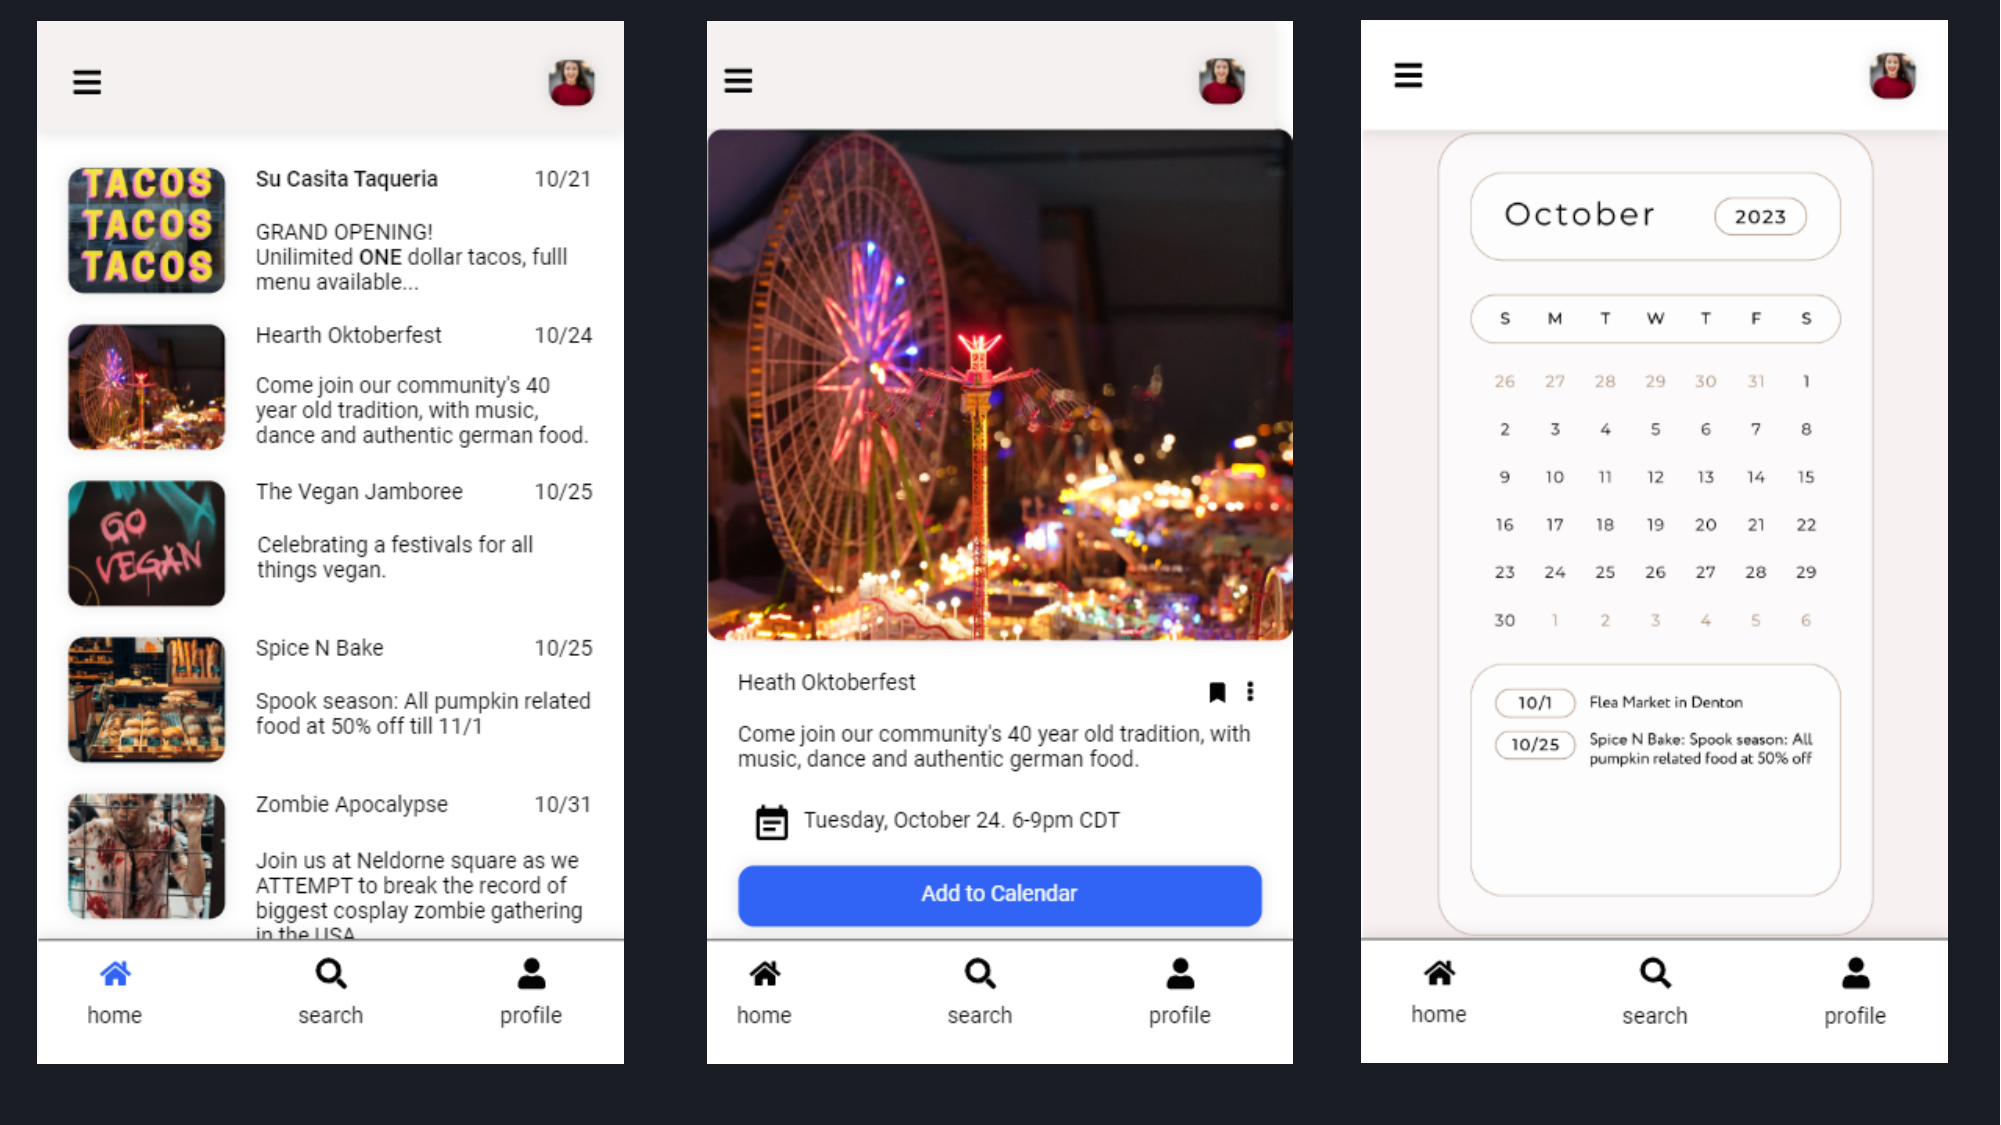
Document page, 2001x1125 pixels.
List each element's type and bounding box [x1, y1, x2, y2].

picture [1360, 19, 1948, 1063]
picture [706, 20, 1294, 1064]
picture [37, 20, 624, 1064]
